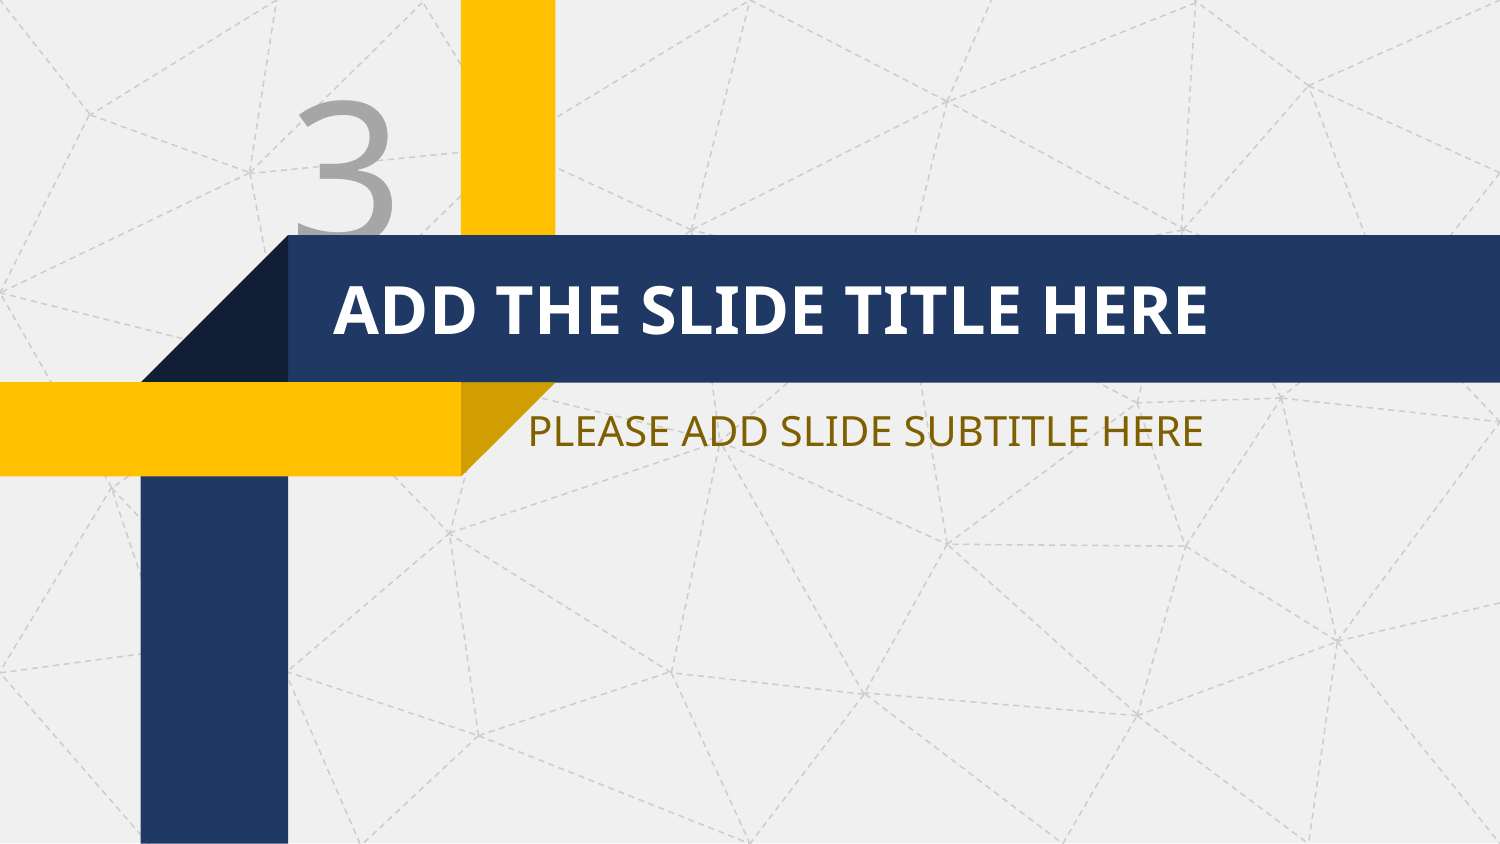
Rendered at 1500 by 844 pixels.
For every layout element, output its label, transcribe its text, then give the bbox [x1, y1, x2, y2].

text_box 3 [274, 37, 475, 234]
text_box [140, 477, 289, 844]
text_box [140, 234, 1500, 383]
text_box PLEASE ADD SLIDE SUBTITLE HERE [556, 397, 1276, 463]
text_box [460, 0, 556, 234]
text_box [0, 381, 556, 477]
